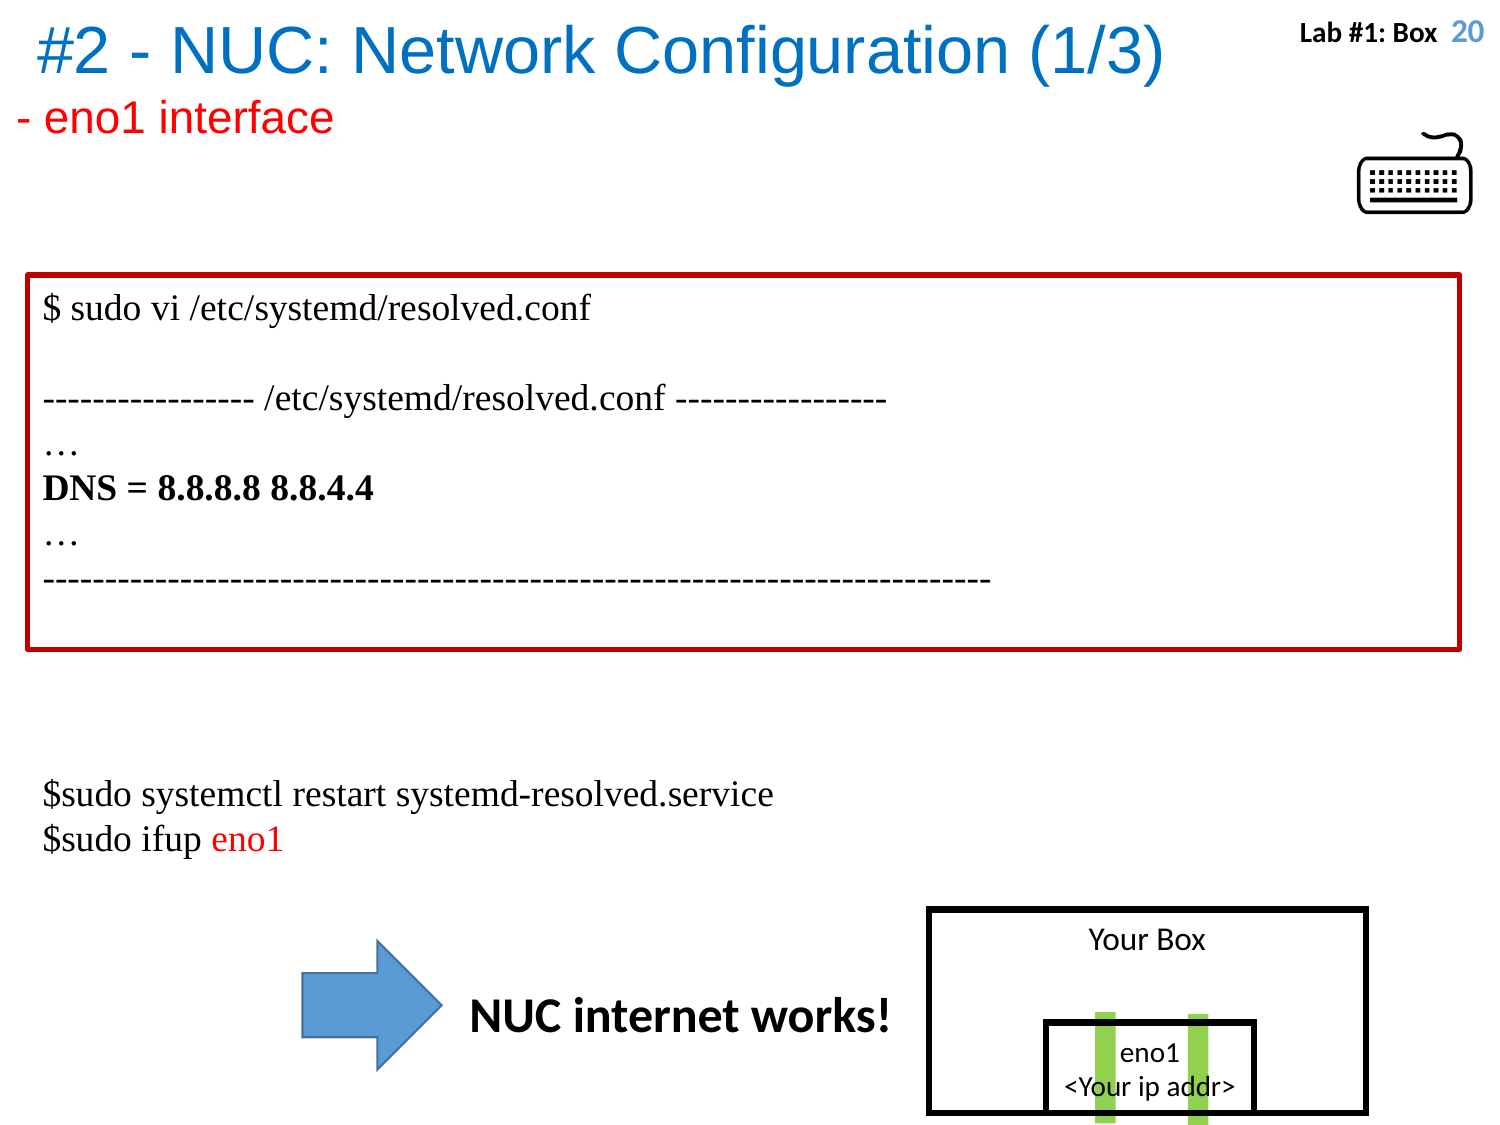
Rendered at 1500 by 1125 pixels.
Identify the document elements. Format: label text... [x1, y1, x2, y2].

text_box [1187, 1114, 1209, 1125]
picture [1327, 89, 1500, 262]
text_box [301, 938, 444, 1072]
text_box [1094, 1114, 1117, 1124]
text_box $sudo systemctl restart systemd-resolved.service $sudo ifup eno1 [27, 761, 910, 866]
text_box $ sudo vi /etc/systemd/resolved.conf ----------------- /etc/systemd/resolved.conf ----------------- … DNS = 8.8.8.8 8.8.4.4 … ---------------------------------------------------------------------------- [27, 275, 1460, 650]
text_box [1187, 1013, 1209, 1022]
text_box eno1 <Your ip addr> [1045, 1022, 1255, 1114]
text_box [1094, 1011, 1117, 1022]
text_box #2 - NUC: Network Configuration (1/3) - eno1 interface [1, 0, 1203, 150]
text_box NUC internet works! [454, 974, 908, 1050]
slide_number Lab #1: Box 20 [1162, 0, 1500, 60]
text_box Your Box [928, 908, 1367, 1114]
